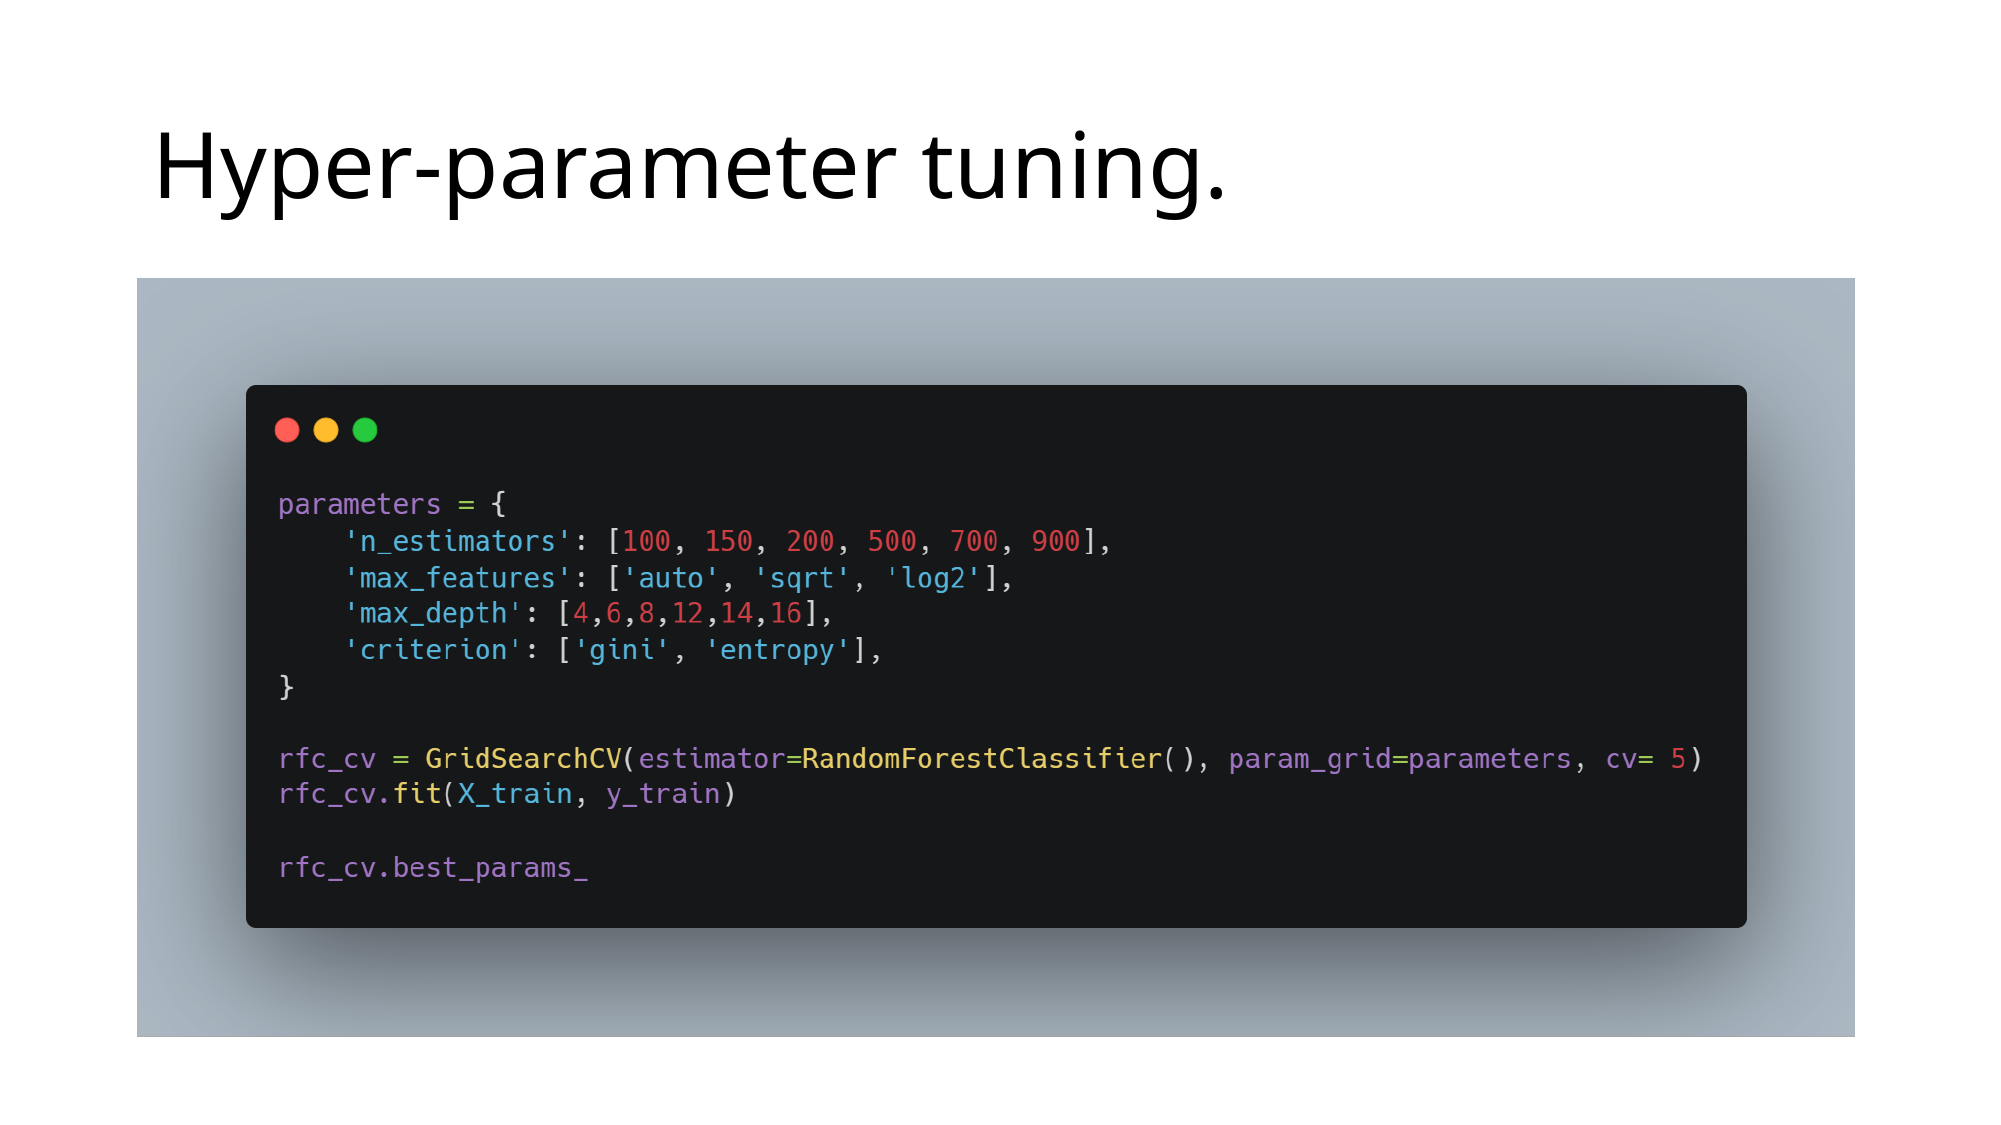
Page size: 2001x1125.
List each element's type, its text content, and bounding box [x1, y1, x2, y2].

title Hyper-parameter tuning. [137, 59, 1863, 278]
picture [137, 277, 1855, 1037]
